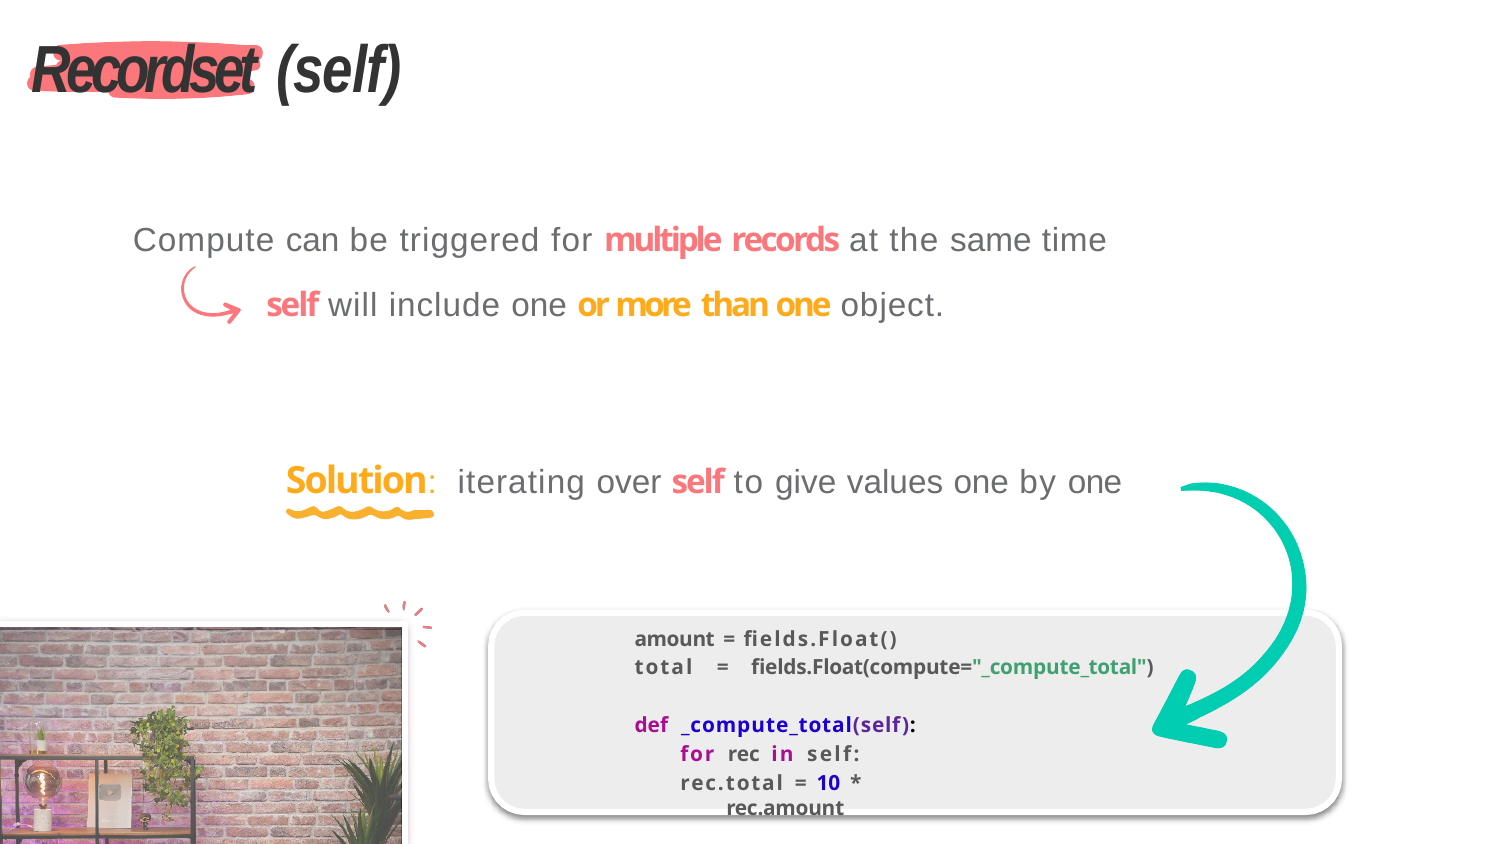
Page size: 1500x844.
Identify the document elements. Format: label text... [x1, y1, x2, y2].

picture [27, 41, 263, 99]
picture [180, 266, 241, 324]
picture [286, 506, 434, 520]
picture [1043, 449, 1370, 776]
title Recordset (self) [29, 24, 582, 168]
text_box Solution: iterating over self to give values one by one [283, 454, 1038, 502]
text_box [478, 603, 1352, 828]
text_box Compute can be triggered for multiple records at the same time self will include one or more than one object. [130, 215, 1150, 323]
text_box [0, 587, 444, 844]
